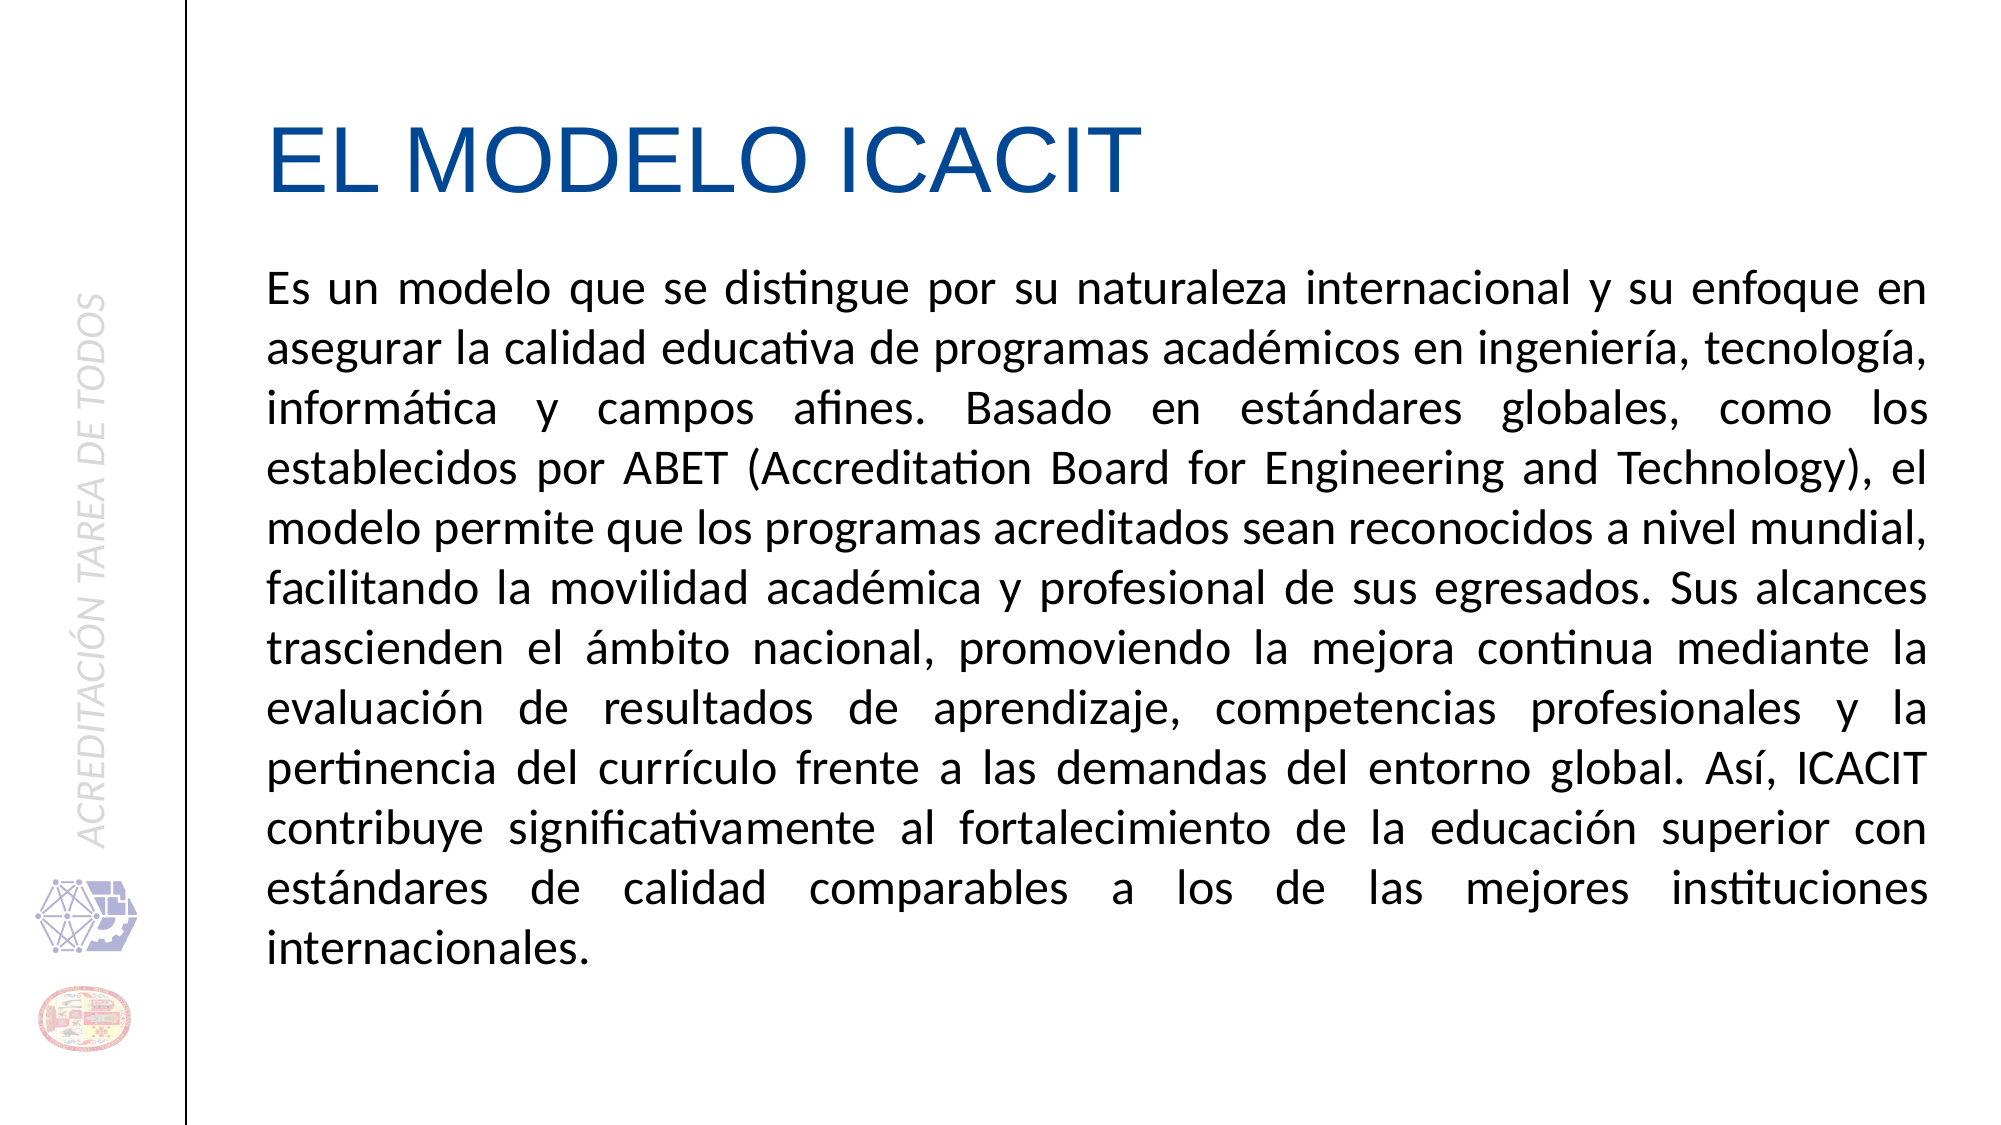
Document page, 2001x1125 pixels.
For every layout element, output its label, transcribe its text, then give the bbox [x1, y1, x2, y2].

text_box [24, 0, 151, 1063]
title EL MODELO ICACIT [266, 55, 1930, 221]
list Es un modelo que se distingue por su naturaleza internacional y su enfoque en asegurar la calidad educativa de programas académicos en ingeniería, tecnología, informática y campos afines. Basado en estándares globales, como los establecidos por ABET (Accreditation Board for Engineering and Technology), el modelo permite que los programas acreditados sean reconocidos a nivel mundial, facilitando la movilidad académica y profesional de sus egresados. Sus alcances trascienden el ámbito nacional, promoviendo la mejora continua mediante la evaluación de resultados de aprendizaje, competencias profesionales y la pertinencia del currículo frente a las demandas del entorno global. Así, ICACIT contribuye significativamente al fortalecimiento de la educación superior con estándares de calidad comparables a los de las mejores instituciones internacionales. [266, 247, 1930, 1043]
